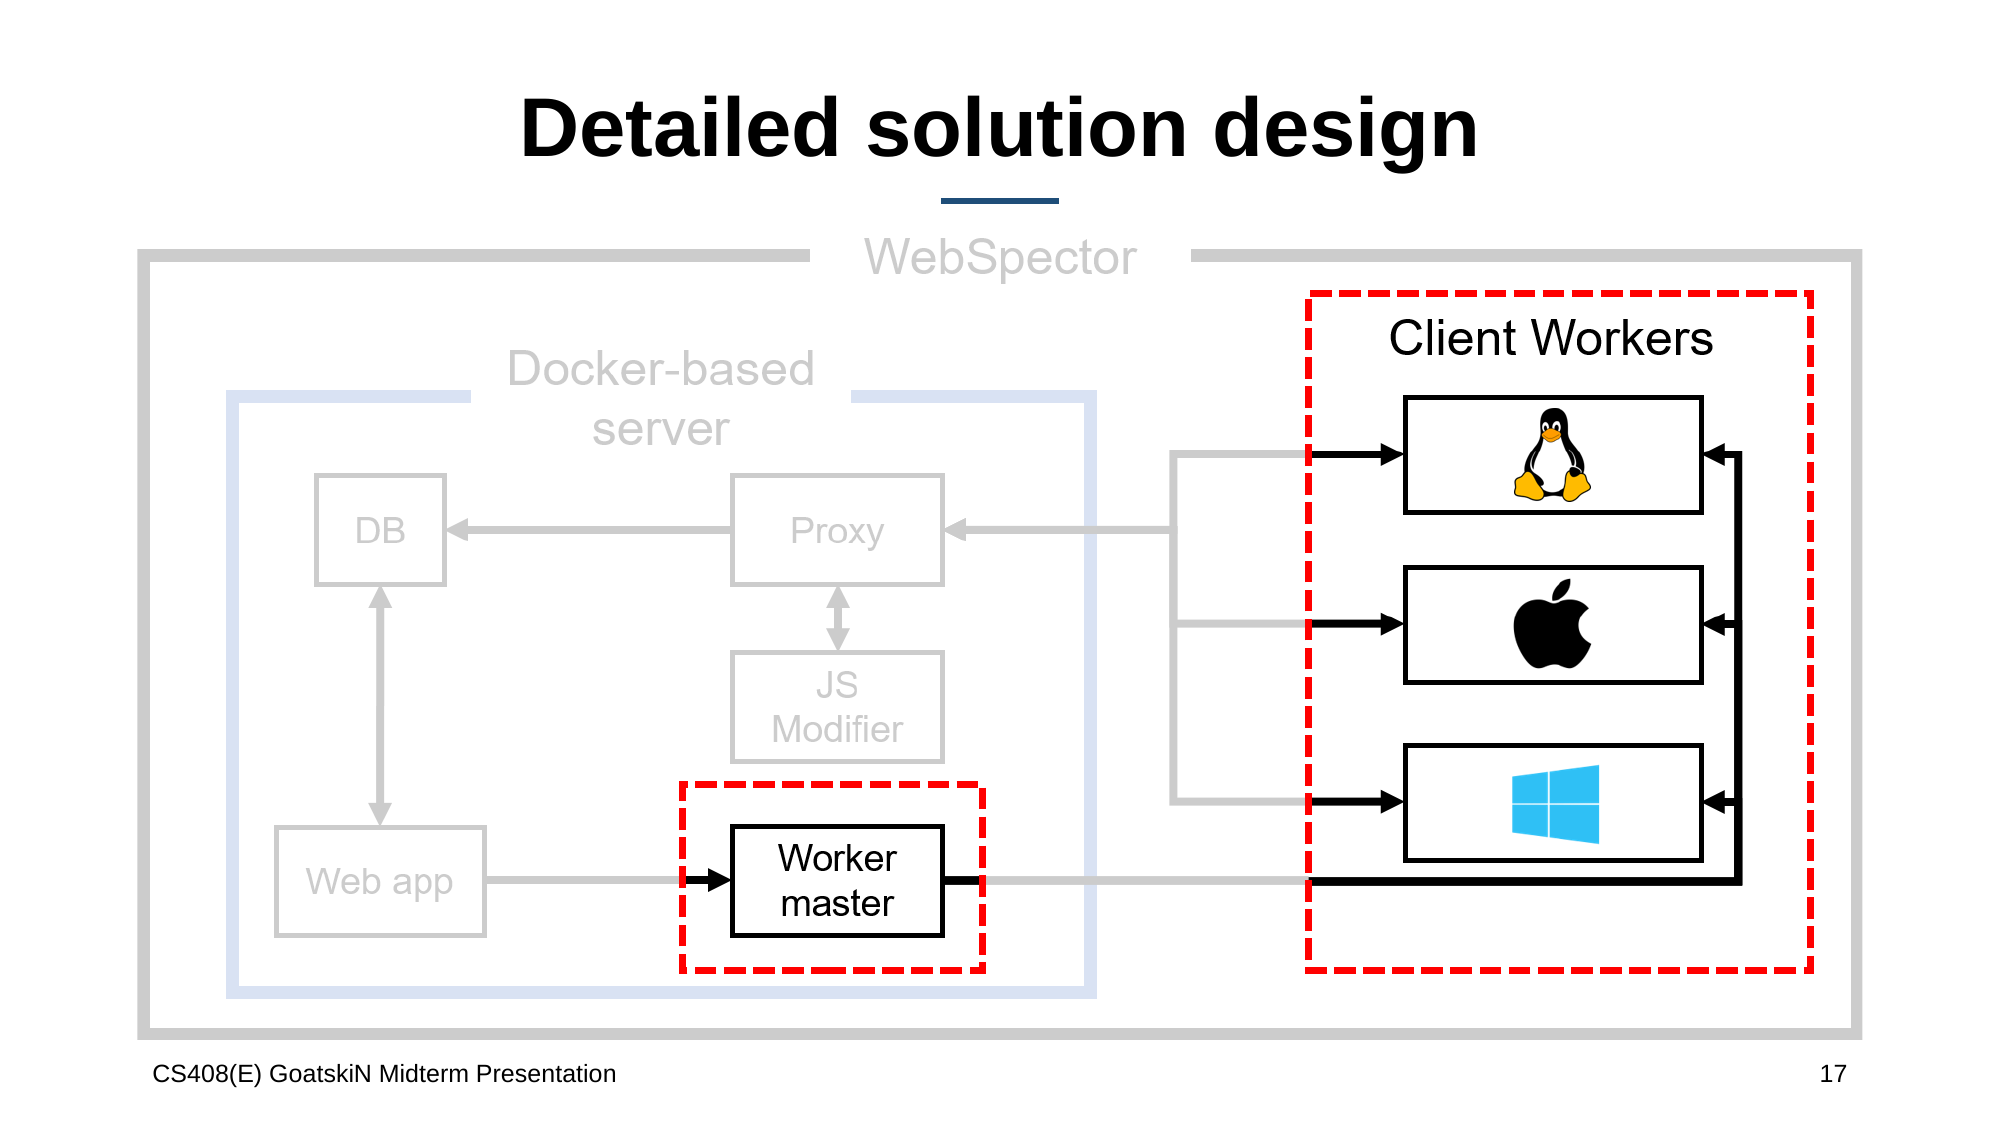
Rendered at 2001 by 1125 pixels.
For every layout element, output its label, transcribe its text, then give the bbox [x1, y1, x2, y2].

footer CS408(E) GoatskiN Midterm Presentation [137, 1042, 813, 1103]
text_box [1308, 292, 1811, 972]
text_box [136, 208, 1863, 1040]
text_box [1308, 285, 1811, 293]
title Detailed solution design [137, 58, 1863, 201]
slide_number 17 [1412, 1042, 1863, 1103]
text_box [682, 783, 984, 972]
